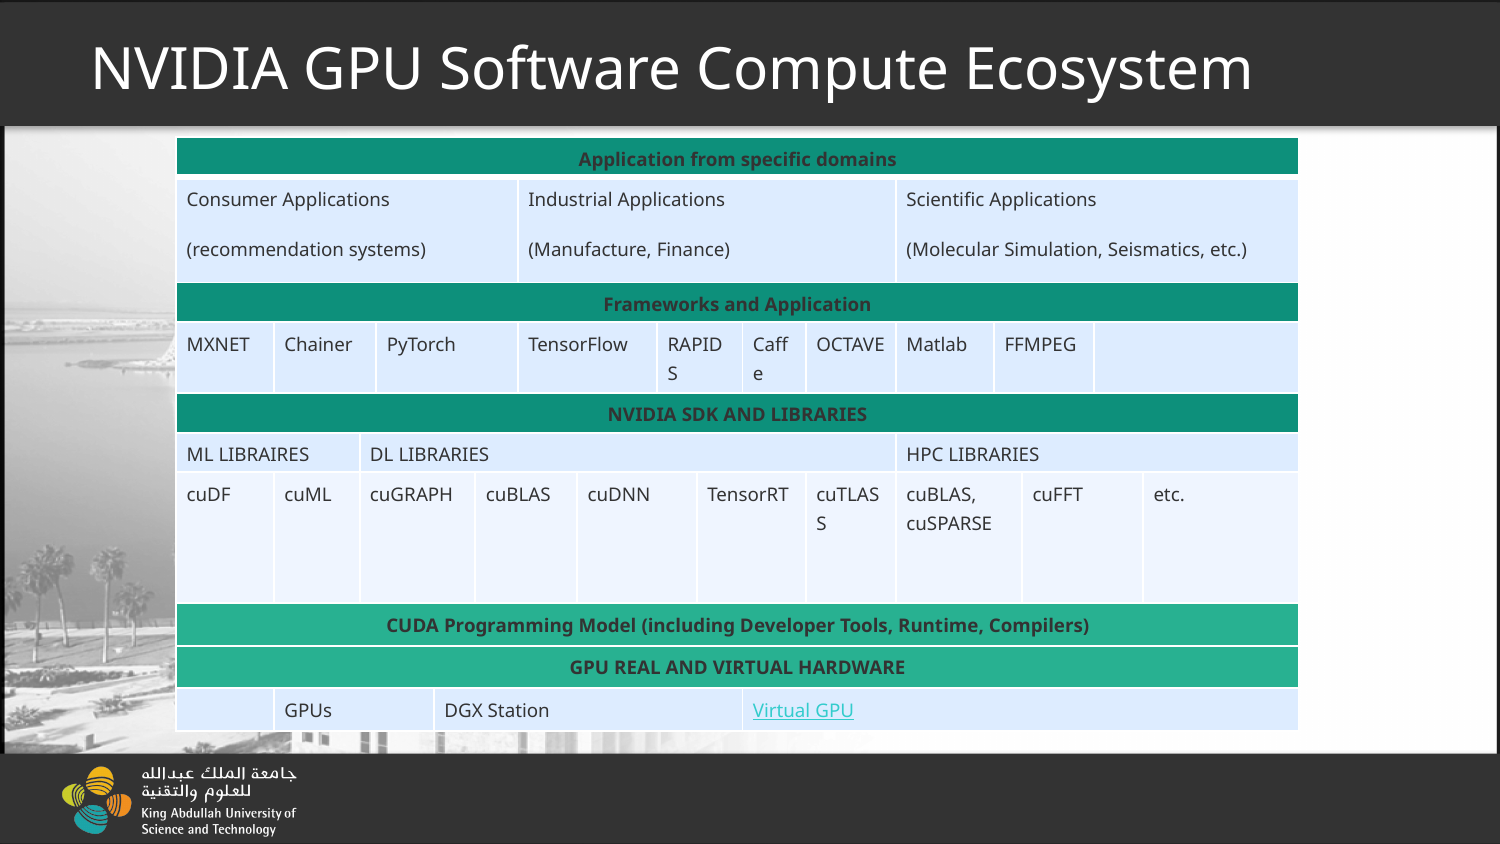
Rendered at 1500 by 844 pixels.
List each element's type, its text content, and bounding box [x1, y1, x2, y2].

table_cell cuML [275, 473, 359, 602]
table_cell TensorFlow [519, 323, 656, 392]
table_cell ML LIBRAIRES [177, 434, 359, 471]
table_cell DGX Station [435, 689, 742, 730]
table_cell Consumer Applications (recommendation systems) [177, 180, 517, 282]
table_cell PyTorch [377, 323, 517, 392]
table_cell Frameworks and Application [177, 283, 1298, 321]
table_cell HPC LIBRARIES [897, 434, 1298, 471]
table_cell [1095, 323, 1298, 392]
title NVIDIA GPU Software Compute Ecosystem [75, 5, 1425, 126]
picture [52, 760, 307, 841]
table_cell Chainer [275, 323, 375, 392]
table_cell Virtual GPU [743, 689, 1298, 730]
table_cell CUDA Programming Model (including Developer Tools, Runtime, Compilers) [177, 604, 1298, 645]
table_cell Industrial Applications (Manufacture, Finance) [519, 180, 895, 282]
picture [0, 126, 1500, 753]
table_cell cuDNN [578, 473, 696, 602]
table_cell etc. [1144, 473, 1298, 602]
table_cell cuTLASS [807, 473, 895, 602]
table_cell RAPIDS [658, 323, 742, 392]
table_cell OCTAVE [807, 323, 895, 392]
table_cell NVIDIA SDK AND LIBRARIES [177, 394, 1298, 432]
table_cell Matlab [897, 323, 993, 392]
table_cell Caffe [743, 323, 805, 392]
table_cell cuBLAS, cuSPARSE [897, 473, 1021, 602]
table_cell GPUs [275, 689, 433, 730]
table_cell cuFFT [1023, 473, 1142, 602]
table_cell cuGRAPH [361, 473, 474, 602]
table_header Application from specific domains [177, 138, 1298, 174]
table_cell DL LIBRARIES [361, 434, 895, 471]
table_cell MXNET [177, 323, 273, 392]
table_cell cuDF [177, 473, 273, 602]
table_cell FFMPEG [995, 323, 1093, 392]
text_box [1299, 360, 1500, 436]
table_cell Scientific Applications (Molecular Simulation, Seismatics, etc.) [897, 180, 1298, 282]
table_cell GPU REAL AND VIRTUAL HARDWARE [177, 647, 1298, 687]
table_cell cuBLAS [476, 473, 576, 602]
table_cell [177, 689, 273, 730]
table_cell TensorRT [698, 473, 805, 602]
